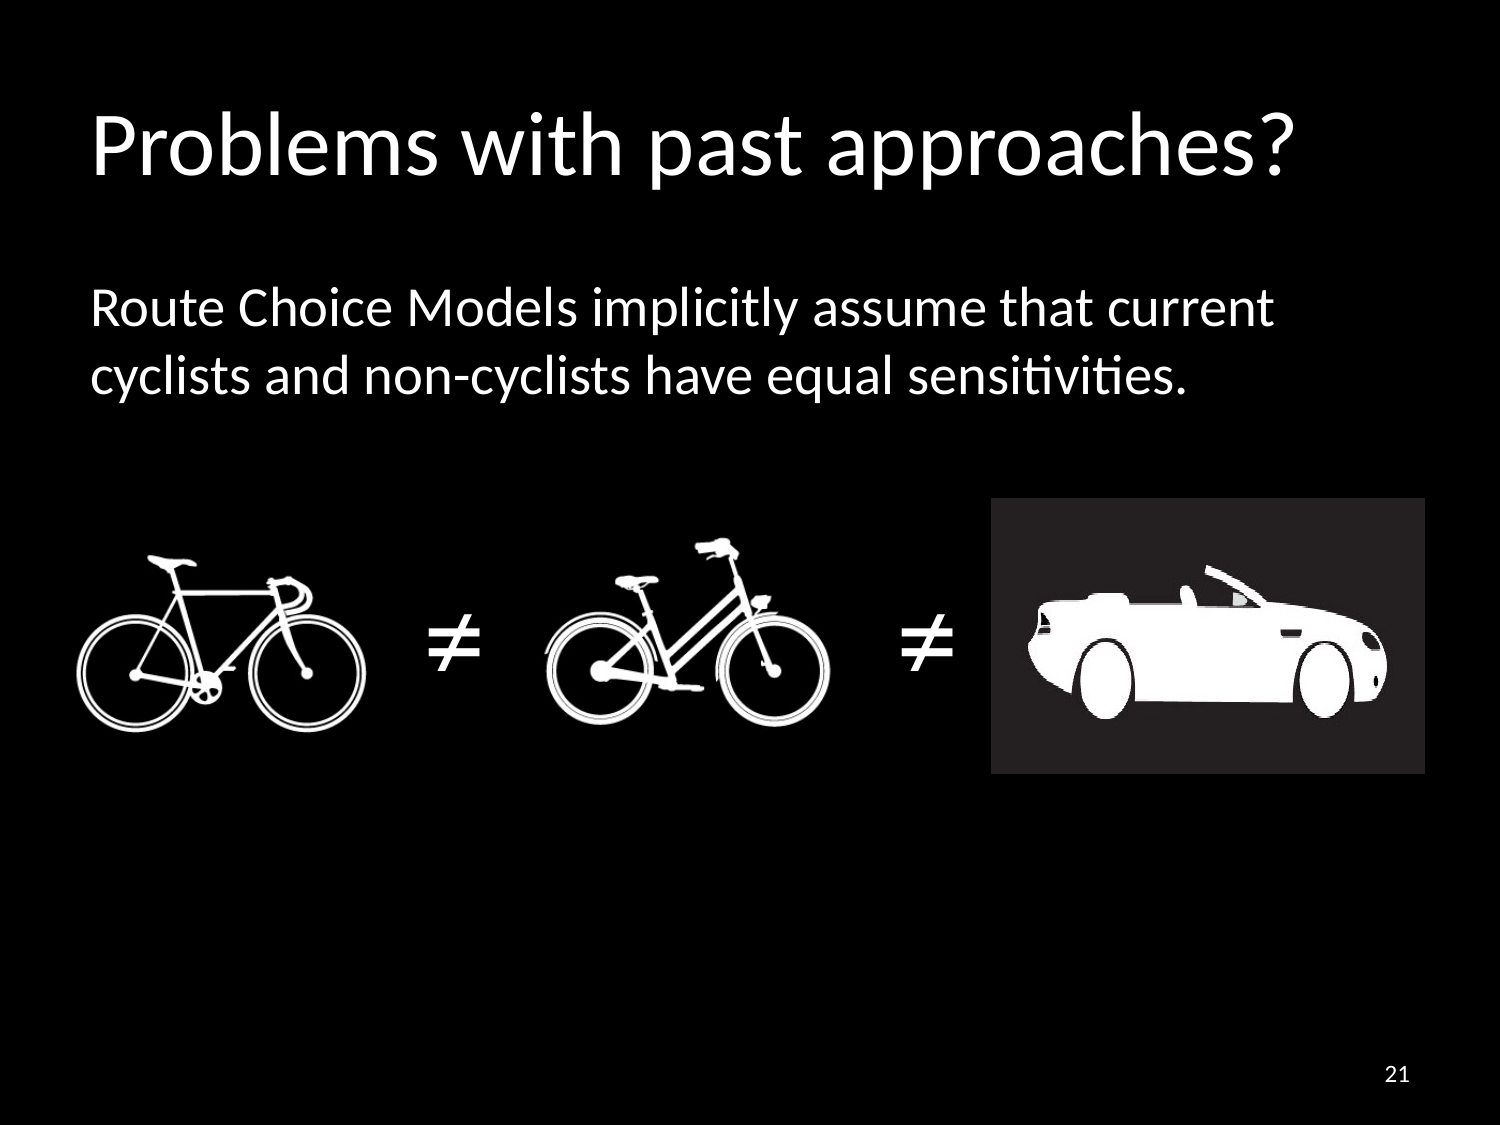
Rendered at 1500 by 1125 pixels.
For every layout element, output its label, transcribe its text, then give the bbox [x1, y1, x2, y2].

slide_number 21 [1074, 1042, 1425, 1103]
picture [52, 534, 391, 766]
list Route Choice Models implicitly assume that current cyclists and non-cyclists have equal sensitivities. [75, 262, 1425, 456]
text_box ≠ [395, 549, 513, 715]
picture [991, 498, 1426, 774]
text_box ≠ [868, 549, 986, 715]
picture [518, 507, 864, 774]
title Problems with past approaches? [75, 45, 1425, 233]
